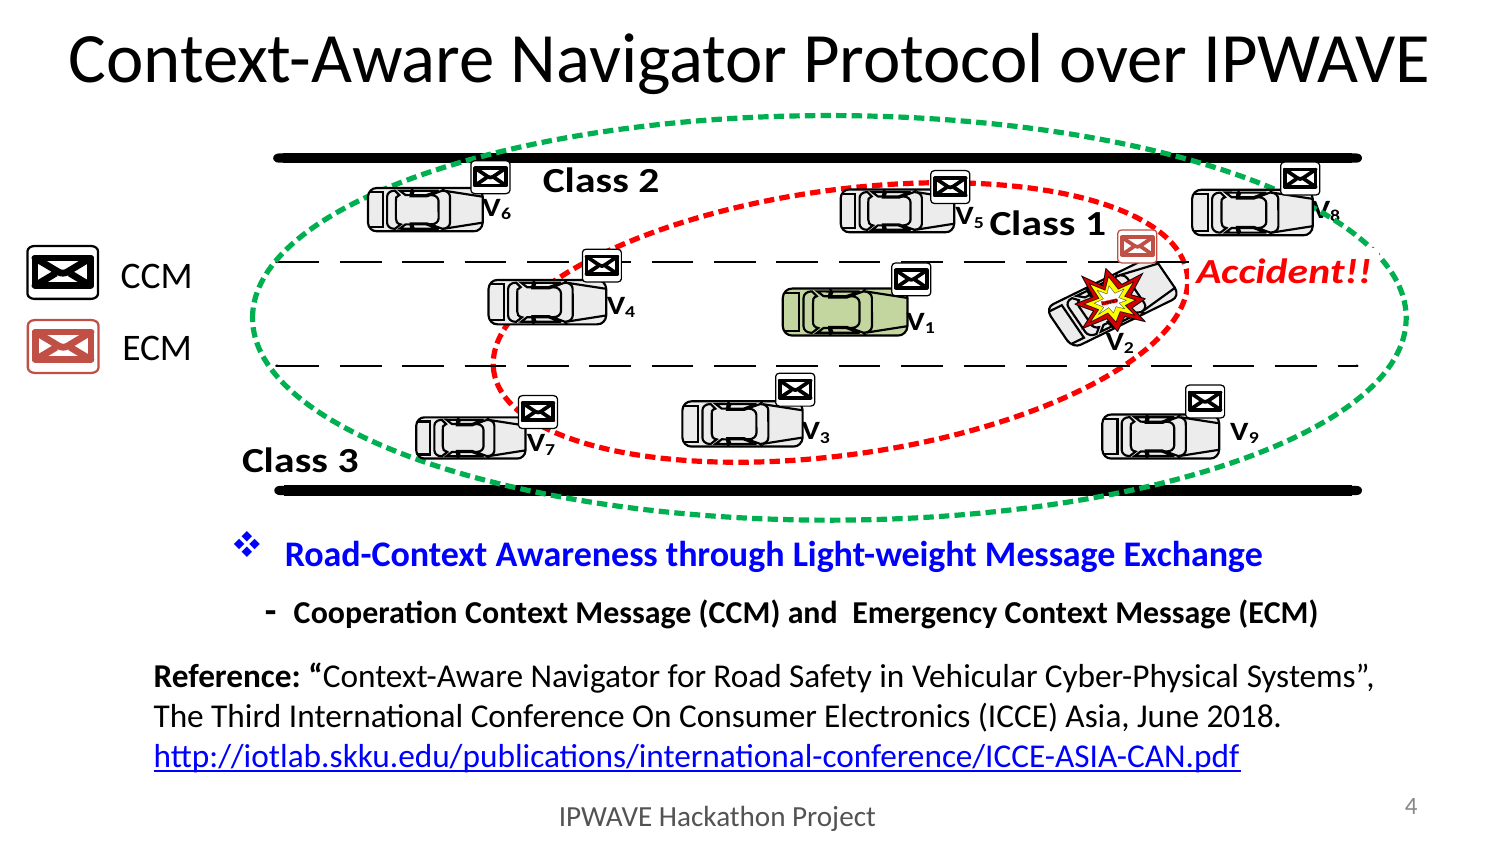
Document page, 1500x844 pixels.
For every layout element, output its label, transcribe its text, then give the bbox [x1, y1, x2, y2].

slide_number 4 [1381, 782, 1426, 828]
text_box Reference: “Context-Aware Navigator for Road Safety in Vehicular Cyber-Physical Systems”, The Third International Conference On Consumer Electronics (ICCE) Asia, June 2018. http://iotlab.skku.edu/publications/international-conference/ICCE-ASIA-CAN.pdf [145, 647, 1433, 782]
text_box Road-Context Awareness through Light-weight Message Exchange - Cooperation Context Message (CCM) and Emergency Context Message (ECM) [223, 512, 1434, 639]
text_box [22, 242, 226, 377]
picture [219, 111, 1410, 523]
title Context-Aware Navigator Protocol over IPWAVE [0, 2, 1500, 106]
